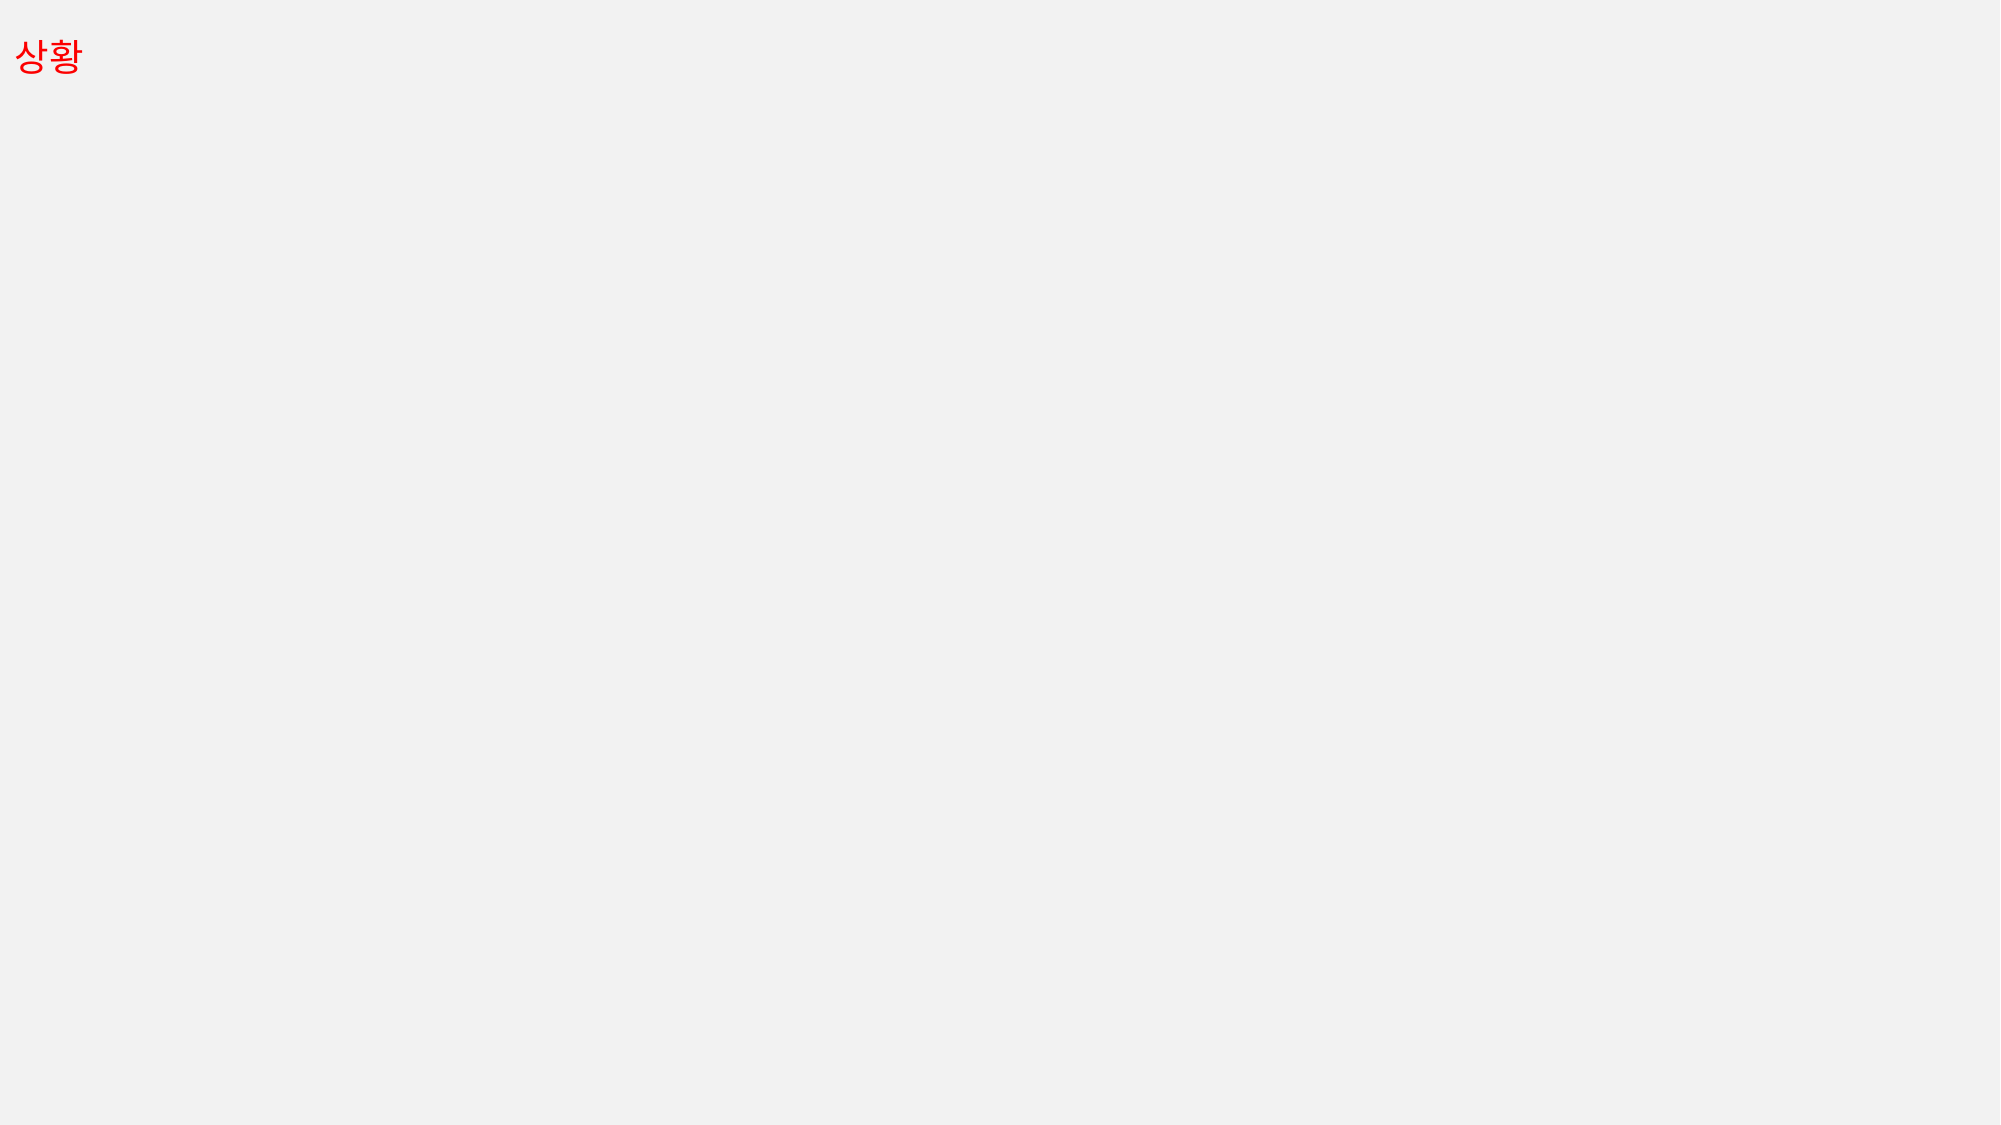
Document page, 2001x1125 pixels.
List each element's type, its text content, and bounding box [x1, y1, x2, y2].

text_box 상황 [0, 0, 1000, 87]
